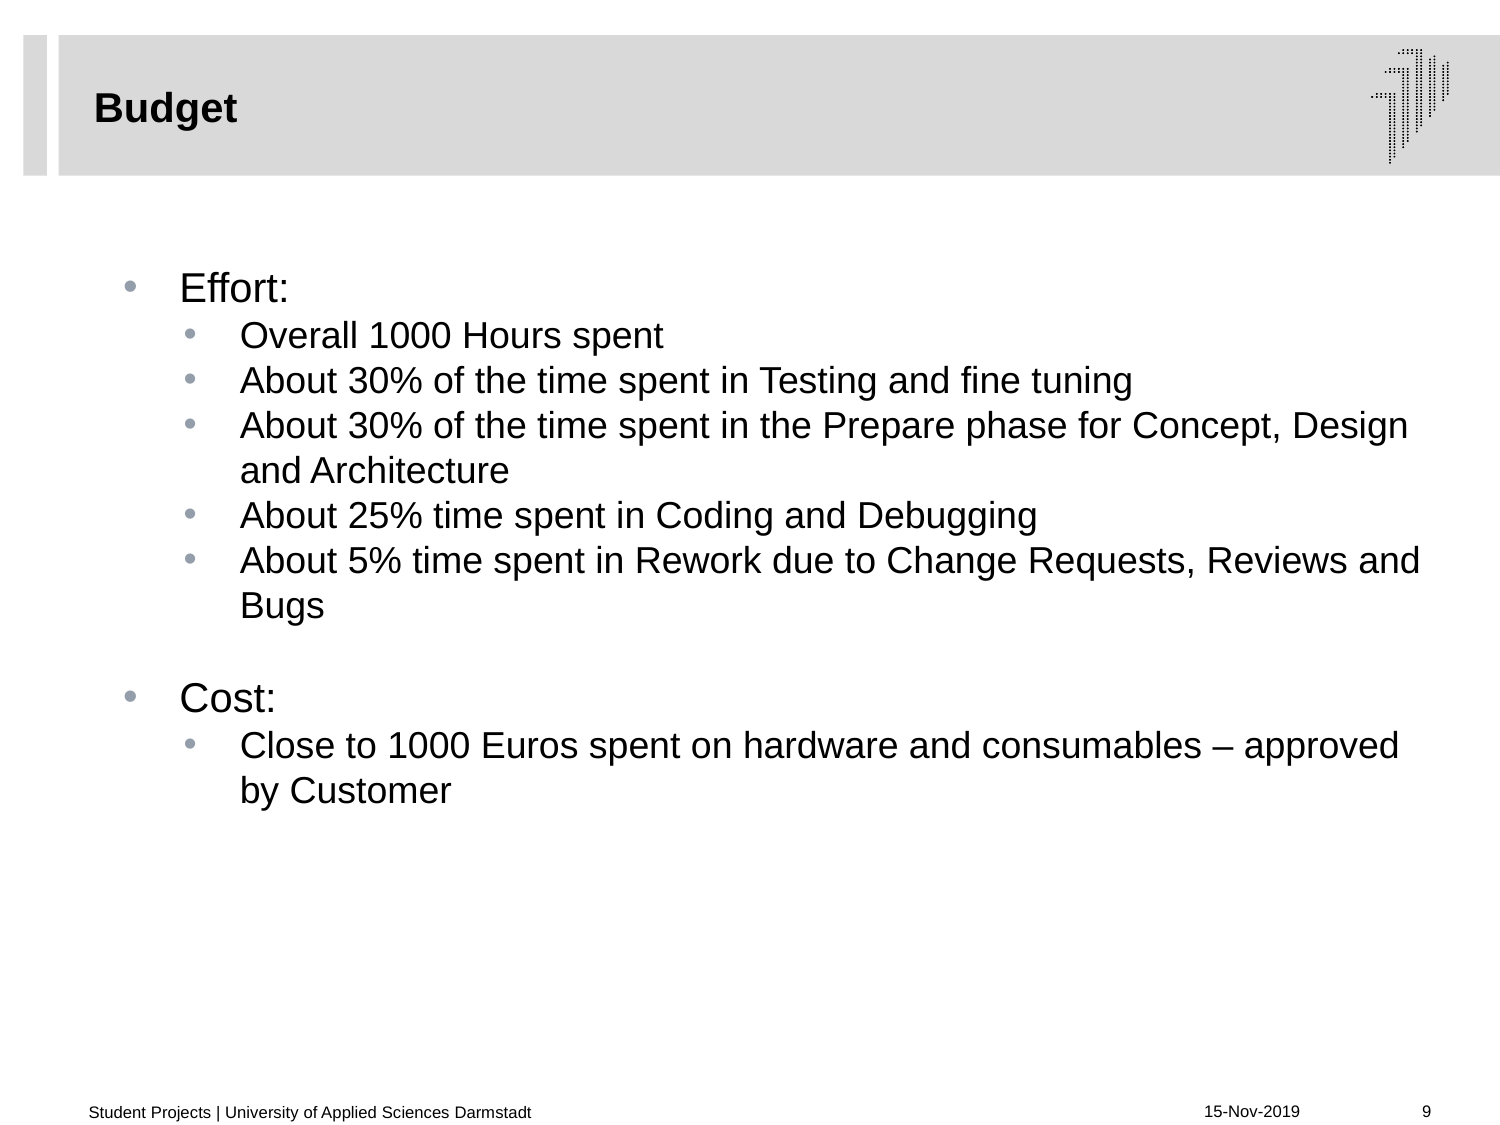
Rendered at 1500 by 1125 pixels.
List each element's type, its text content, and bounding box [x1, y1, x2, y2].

slide_number 15-Nov-2019 [1188, 1091, 1361, 1122]
title Budget [93, 46, 981, 165]
footer Student Projects | University of Applied Sciences Darmstadt [88, 1089, 1181, 1122]
slide_number 9 [1367, 1091, 1447, 1122]
text_box Effort: Overall 1000 Hours spent About 30% of the time spent in Testing and fine tuning About 30% of the time spent in the Prepare phase for Concept, Design and Architecture About 25% time spent in Coding and Debugging About 5% time spent in Rework due to Change Requests, Reviews and Bugs Cost: Close to 1000 Euros spent on hardware and consumables – approved by Customer [62, 260, 1447, 1029]
picture [1371, 35, 1455, 164]
